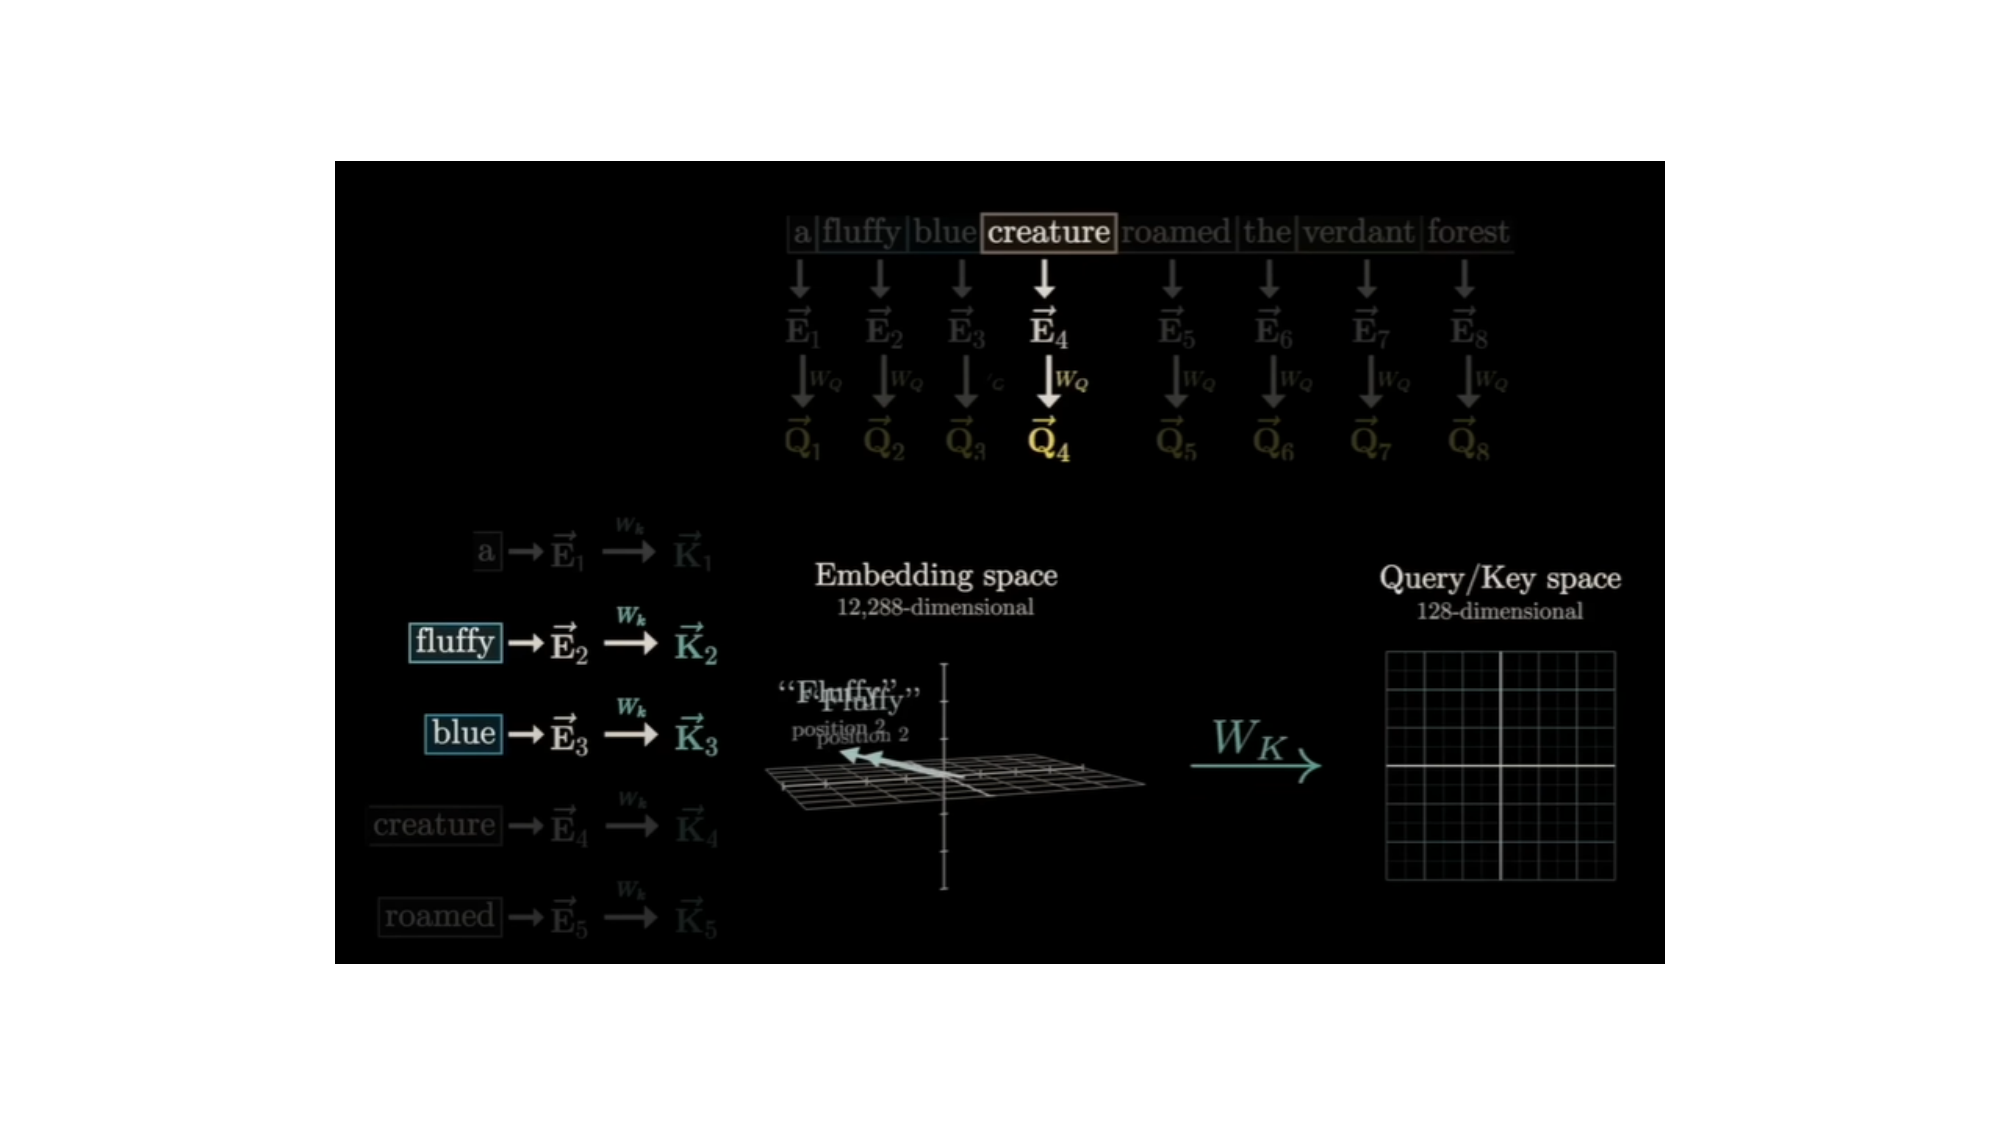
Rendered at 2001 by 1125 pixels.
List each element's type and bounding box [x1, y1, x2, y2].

picture [335, 161, 1665, 964]
